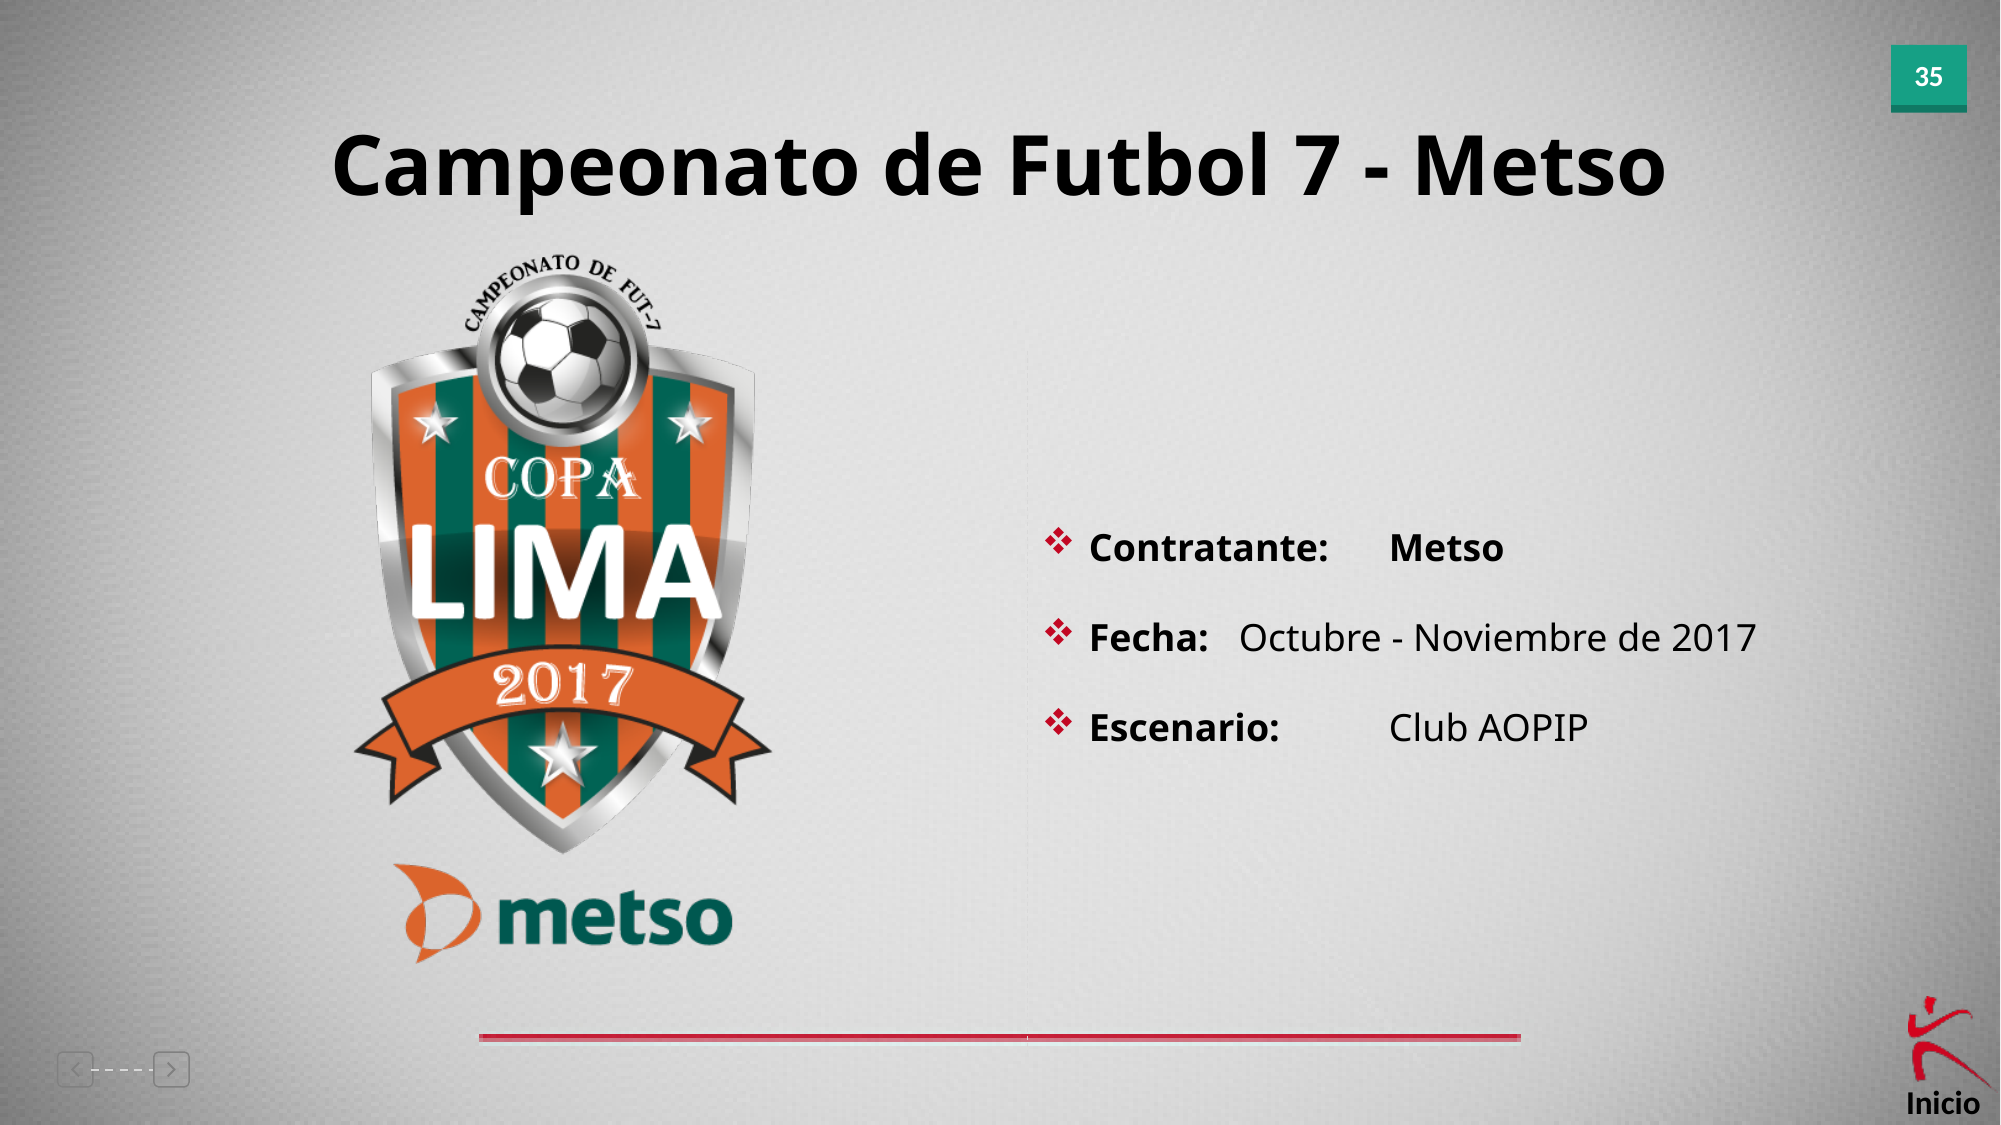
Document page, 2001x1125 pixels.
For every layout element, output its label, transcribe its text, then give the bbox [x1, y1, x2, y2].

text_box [1891, 996, 2000, 1125]
picture [0, 0, 2001, 1125]
text_box Contratante: Metso Fecha: Octubre - Noviembre de 2017 Escenario: Club AOPIP [1028, 471, 1881, 756]
text_box Campeonato de Futbol 7 - Metso [315, 105, 1685, 220]
